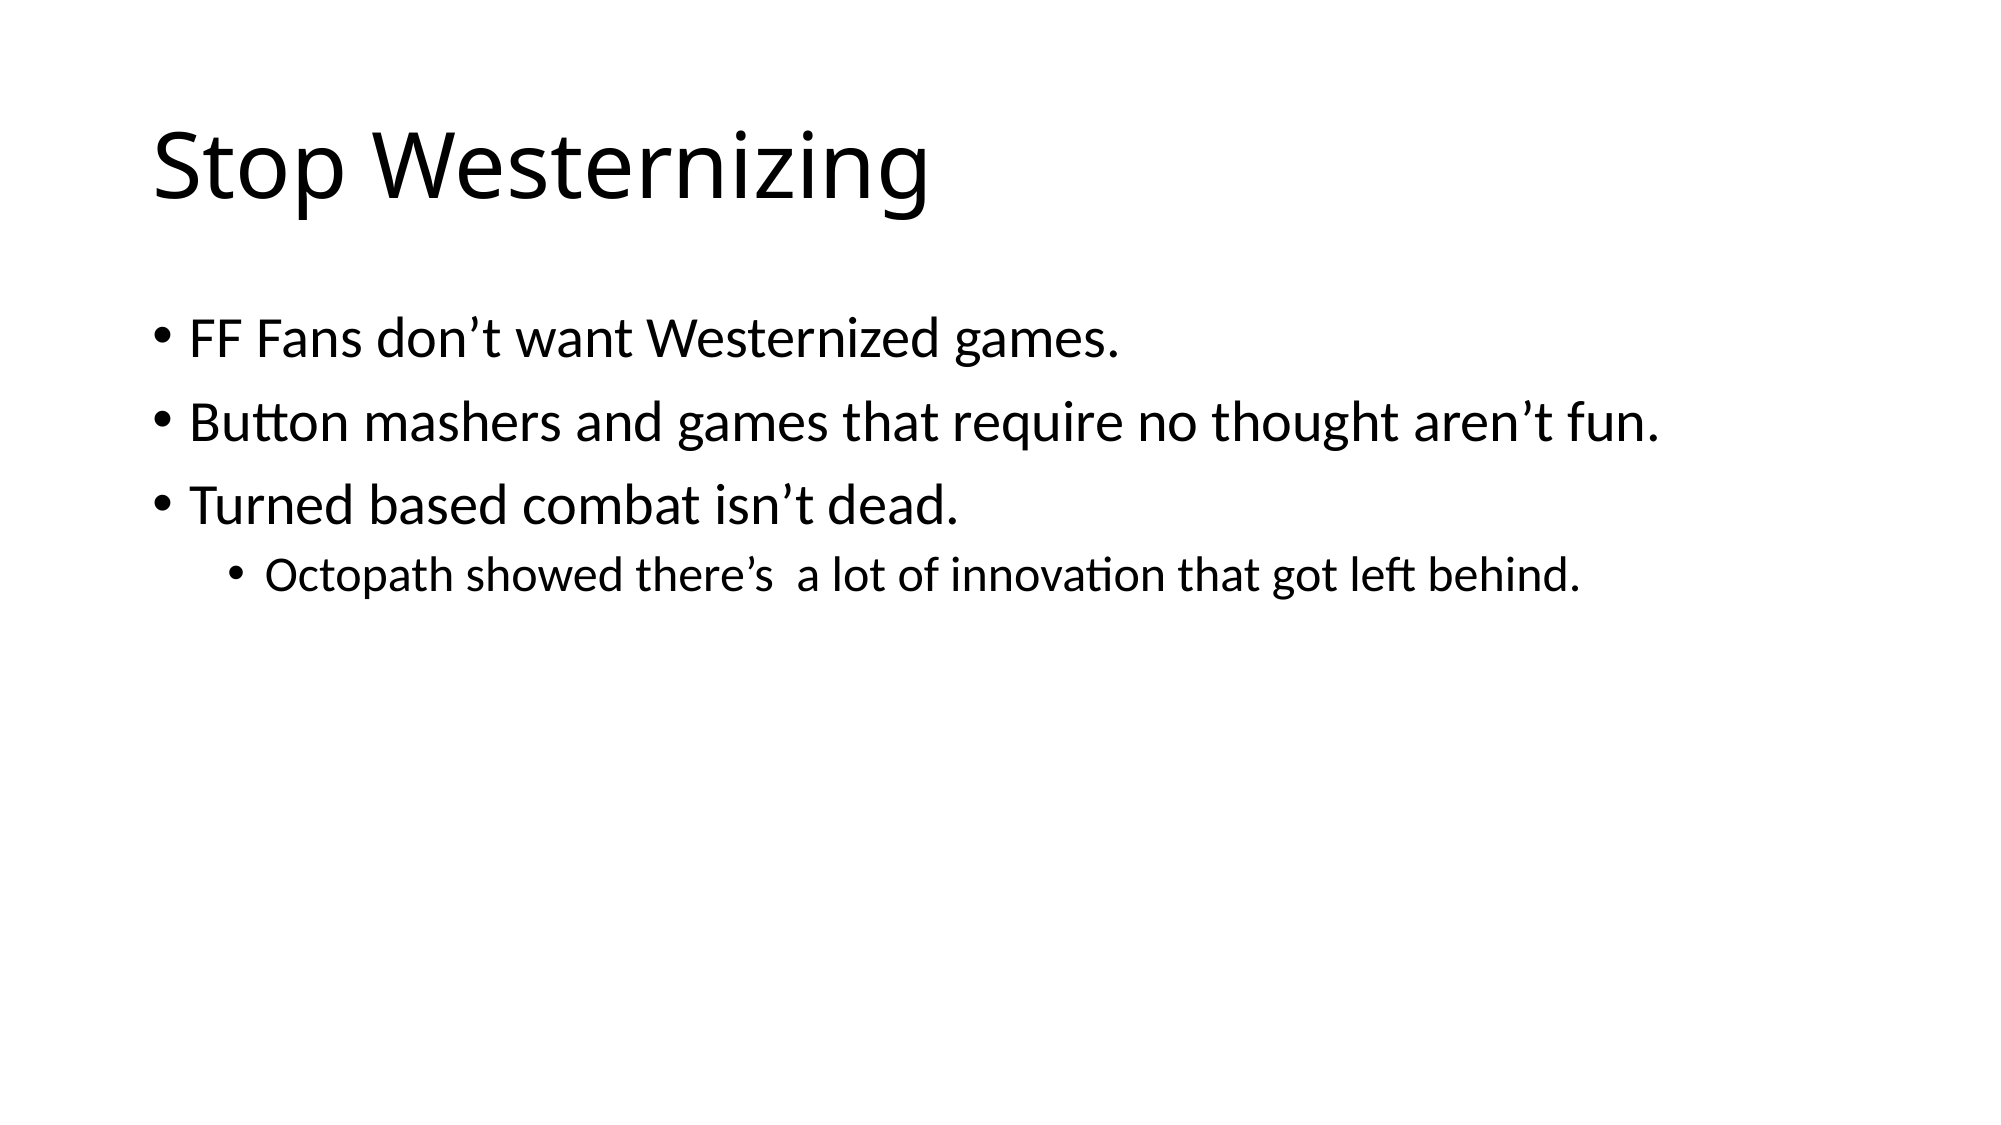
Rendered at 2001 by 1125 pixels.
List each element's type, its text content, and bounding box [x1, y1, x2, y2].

list FF Fans don’t want Westernized games. Button mashers and games that require no thought aren’t fun. Turned based combat isn’t dead. Octopath showed there’s a lot of innovation that got left behind. [137, 299, 1863, 1014]
title Stop Westernizing [137, 59, 1863, 278]
